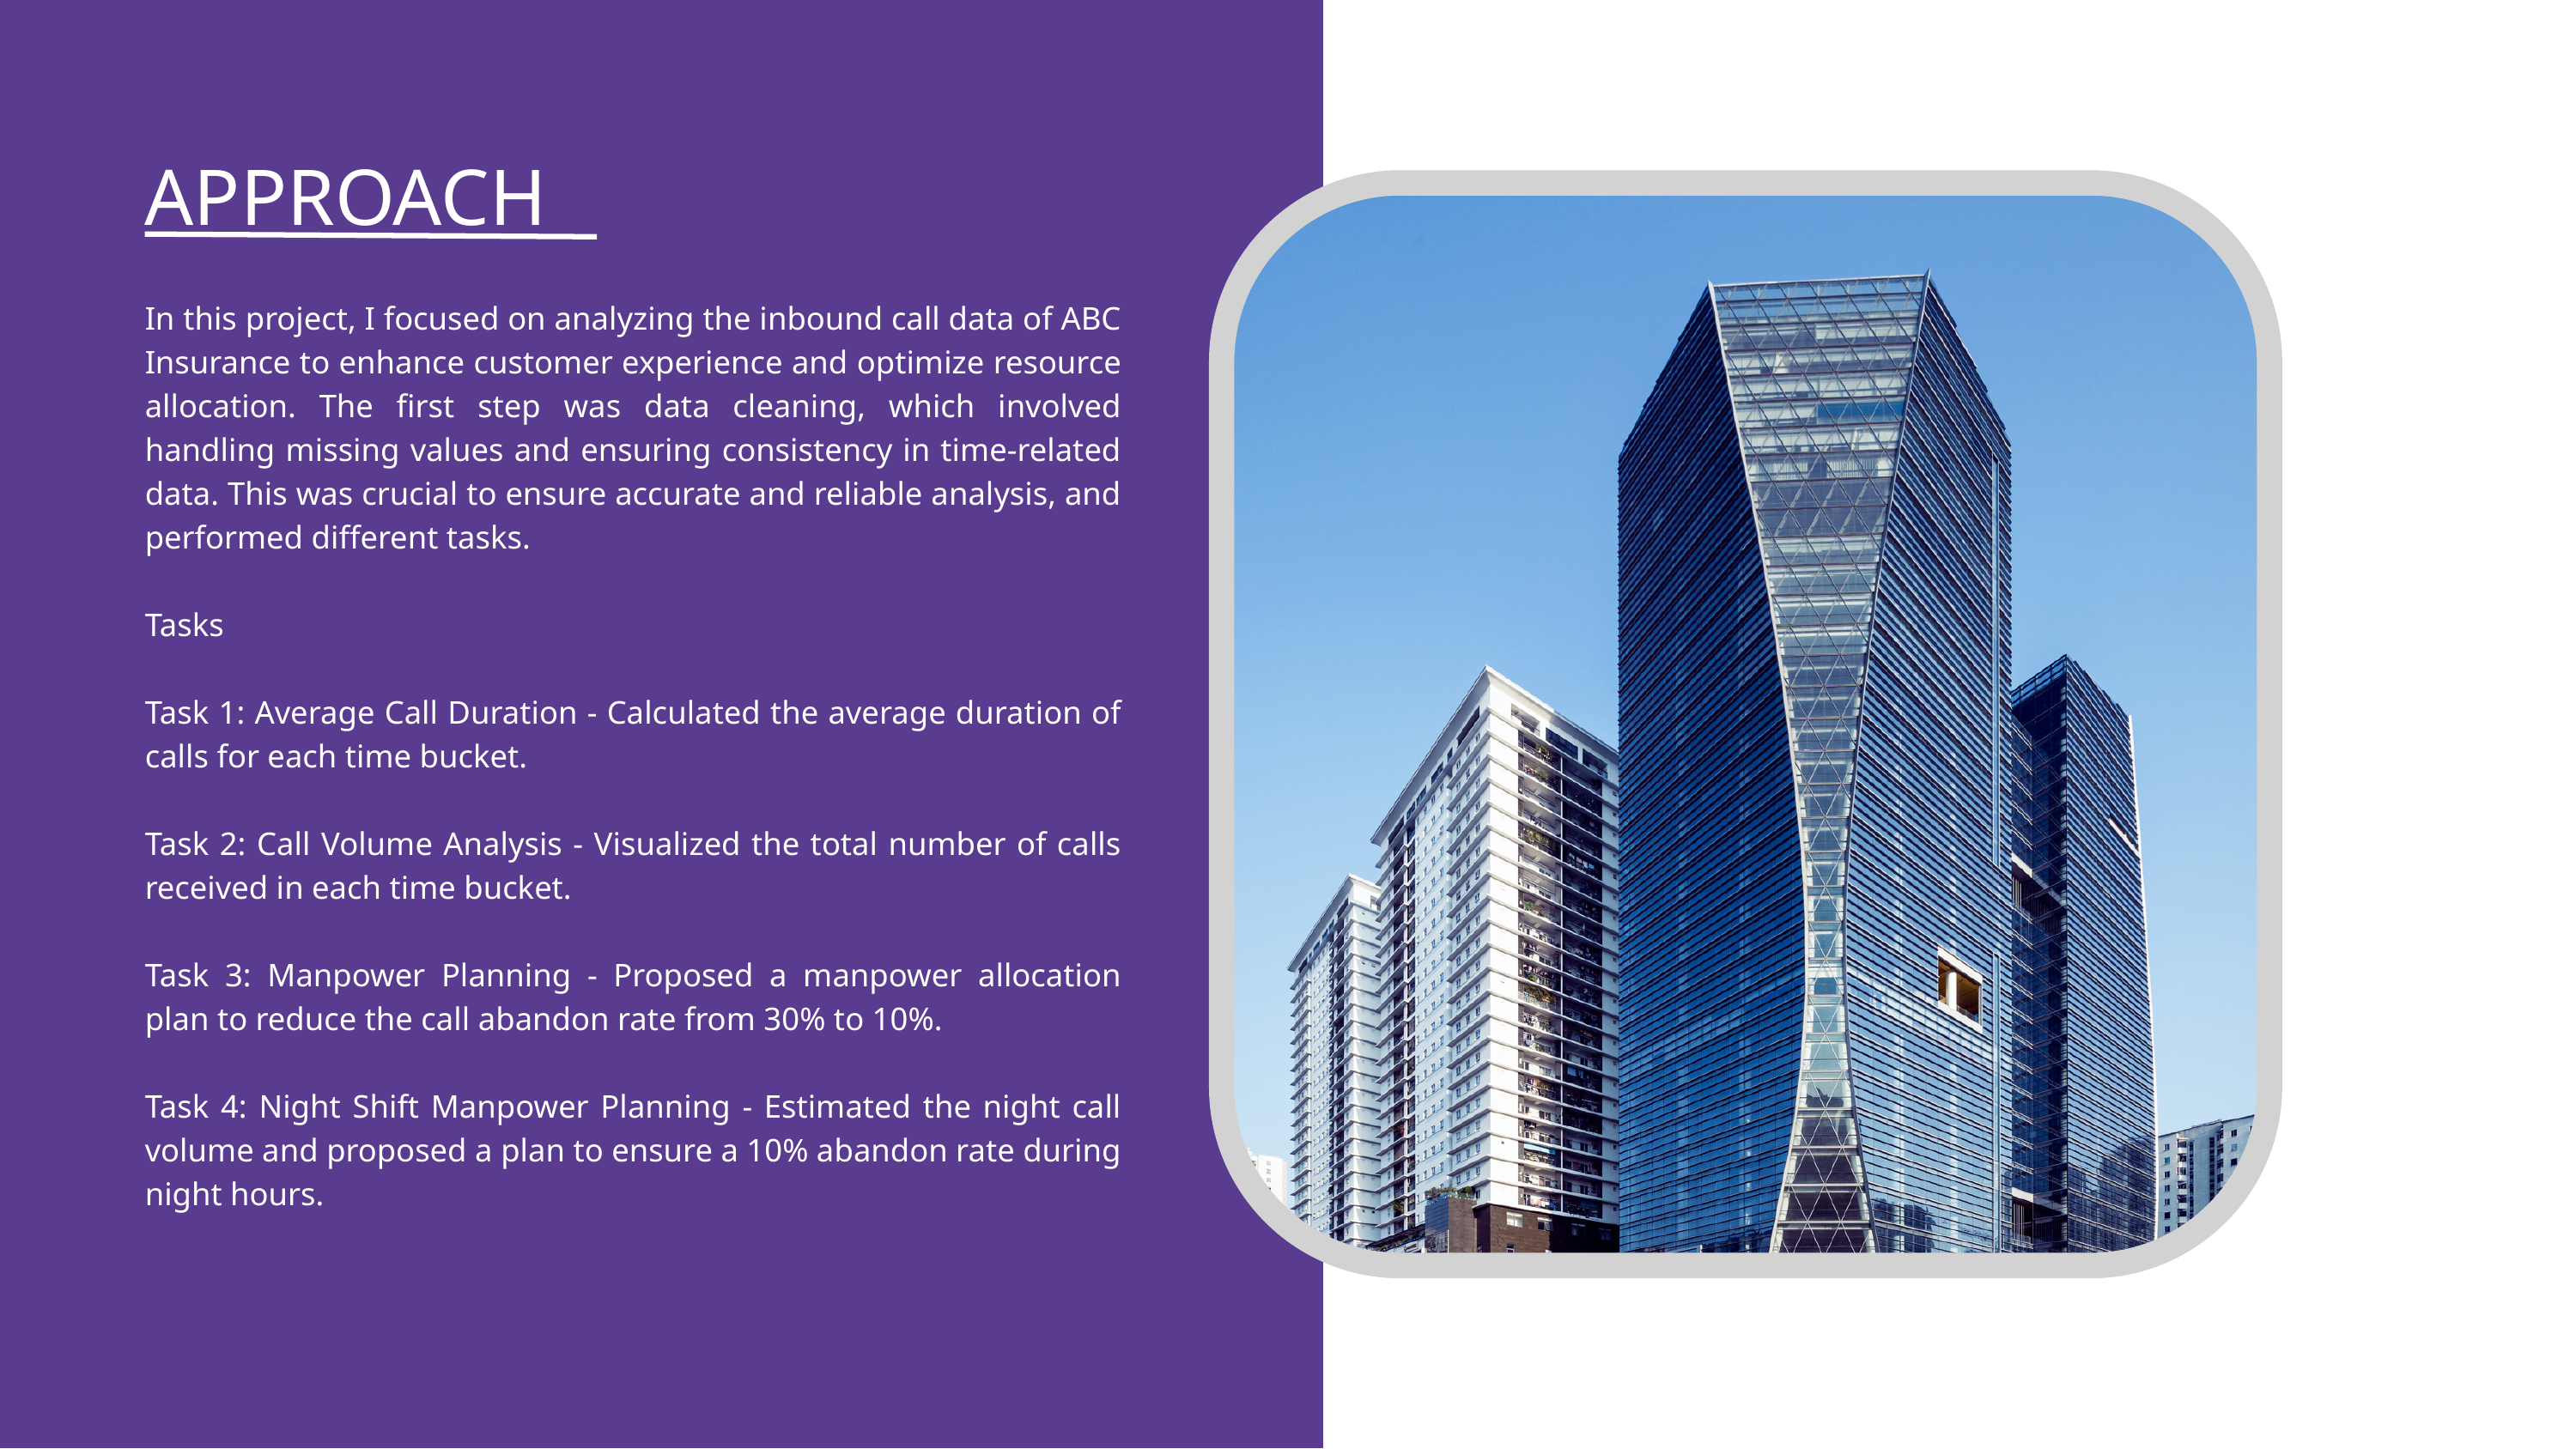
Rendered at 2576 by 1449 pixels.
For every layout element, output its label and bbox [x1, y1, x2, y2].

text_box [1208, 170, 2283, 1279]
text_box [0, 0, 1324, 1449]
